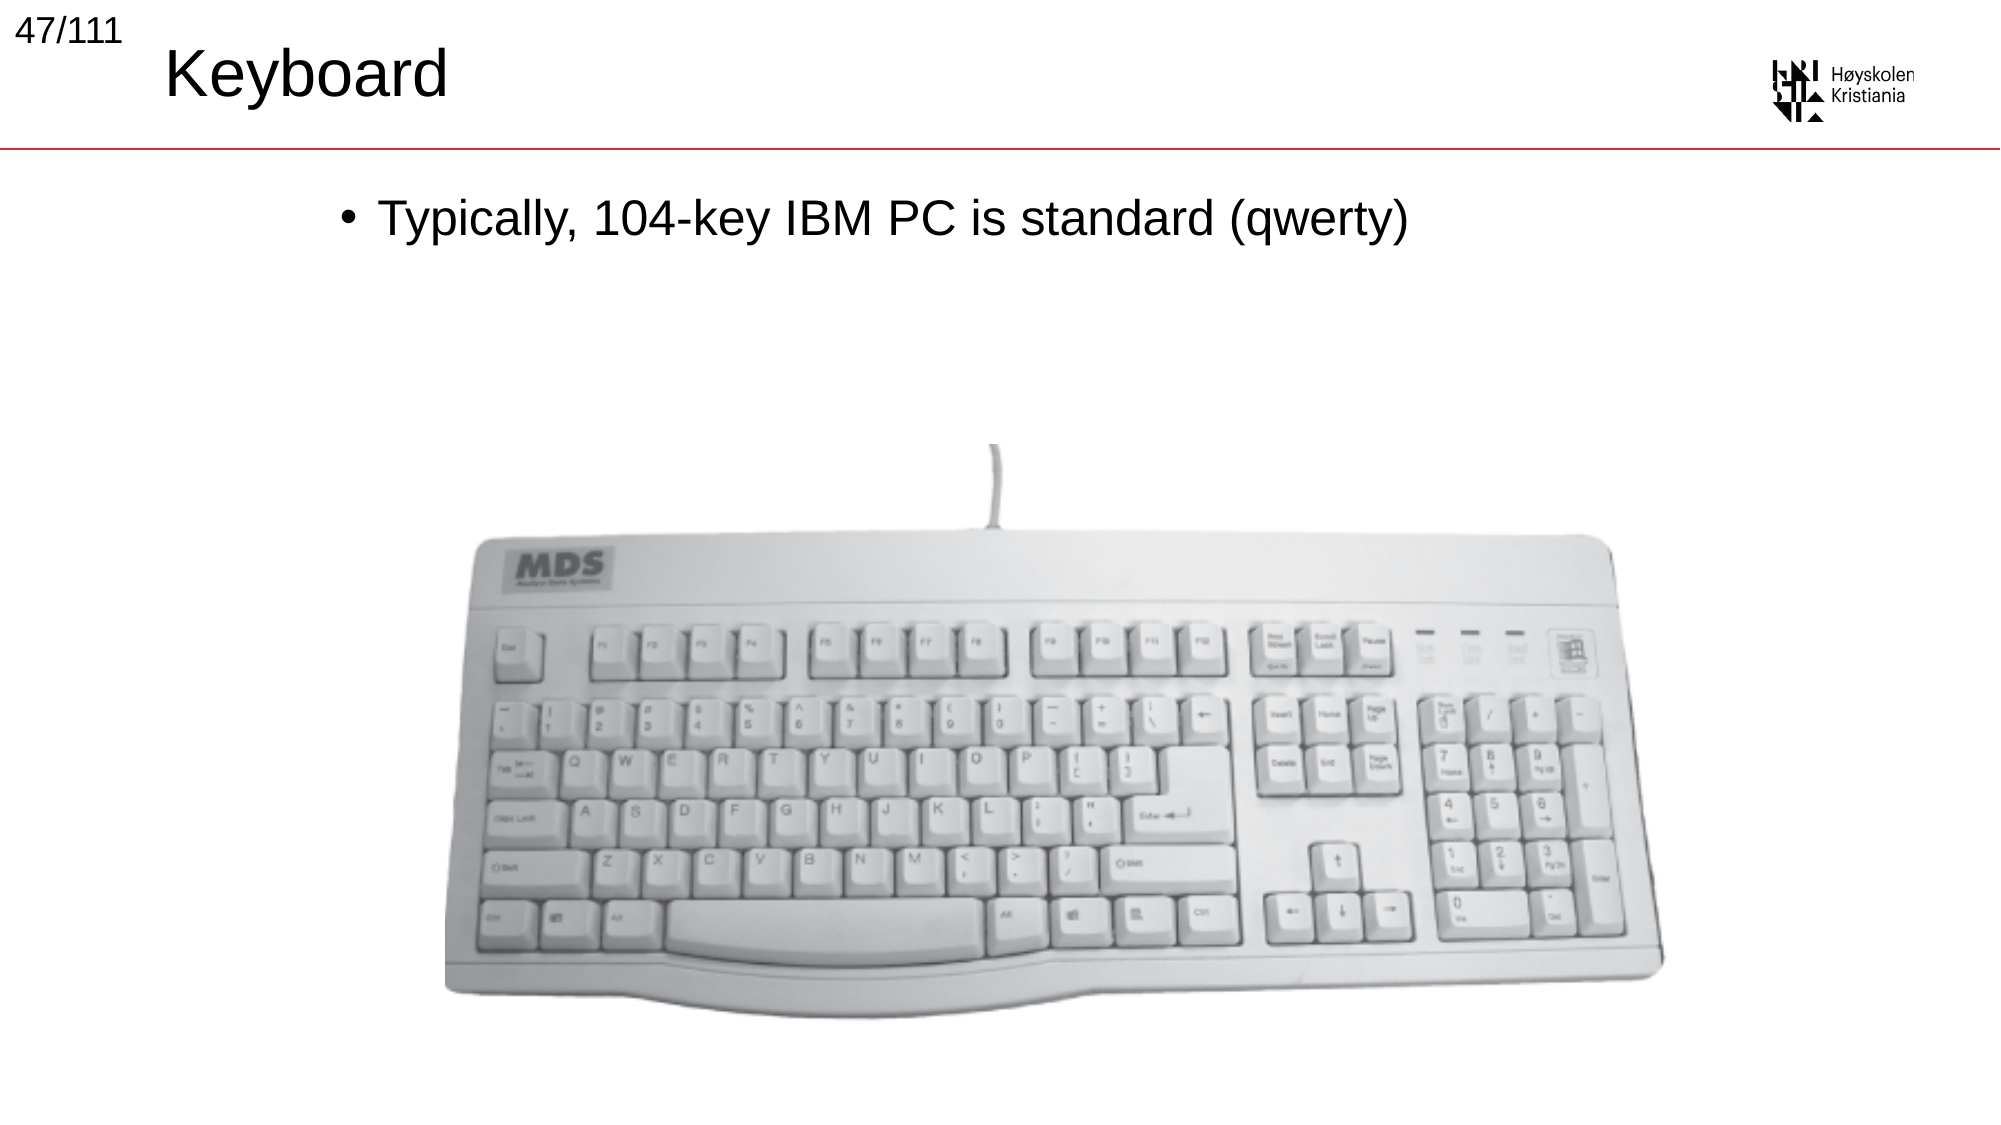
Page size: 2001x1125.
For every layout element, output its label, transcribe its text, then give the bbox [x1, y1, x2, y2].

title Keyboard [150, 30, 1887, 135]
list Typically, 104-key IBM PC is standard (qwerty) [324, 184, 1675, 362]
picture [445, 444, 1675, 1041]
slide_number 47/111 [0, 0, 208, 74]
